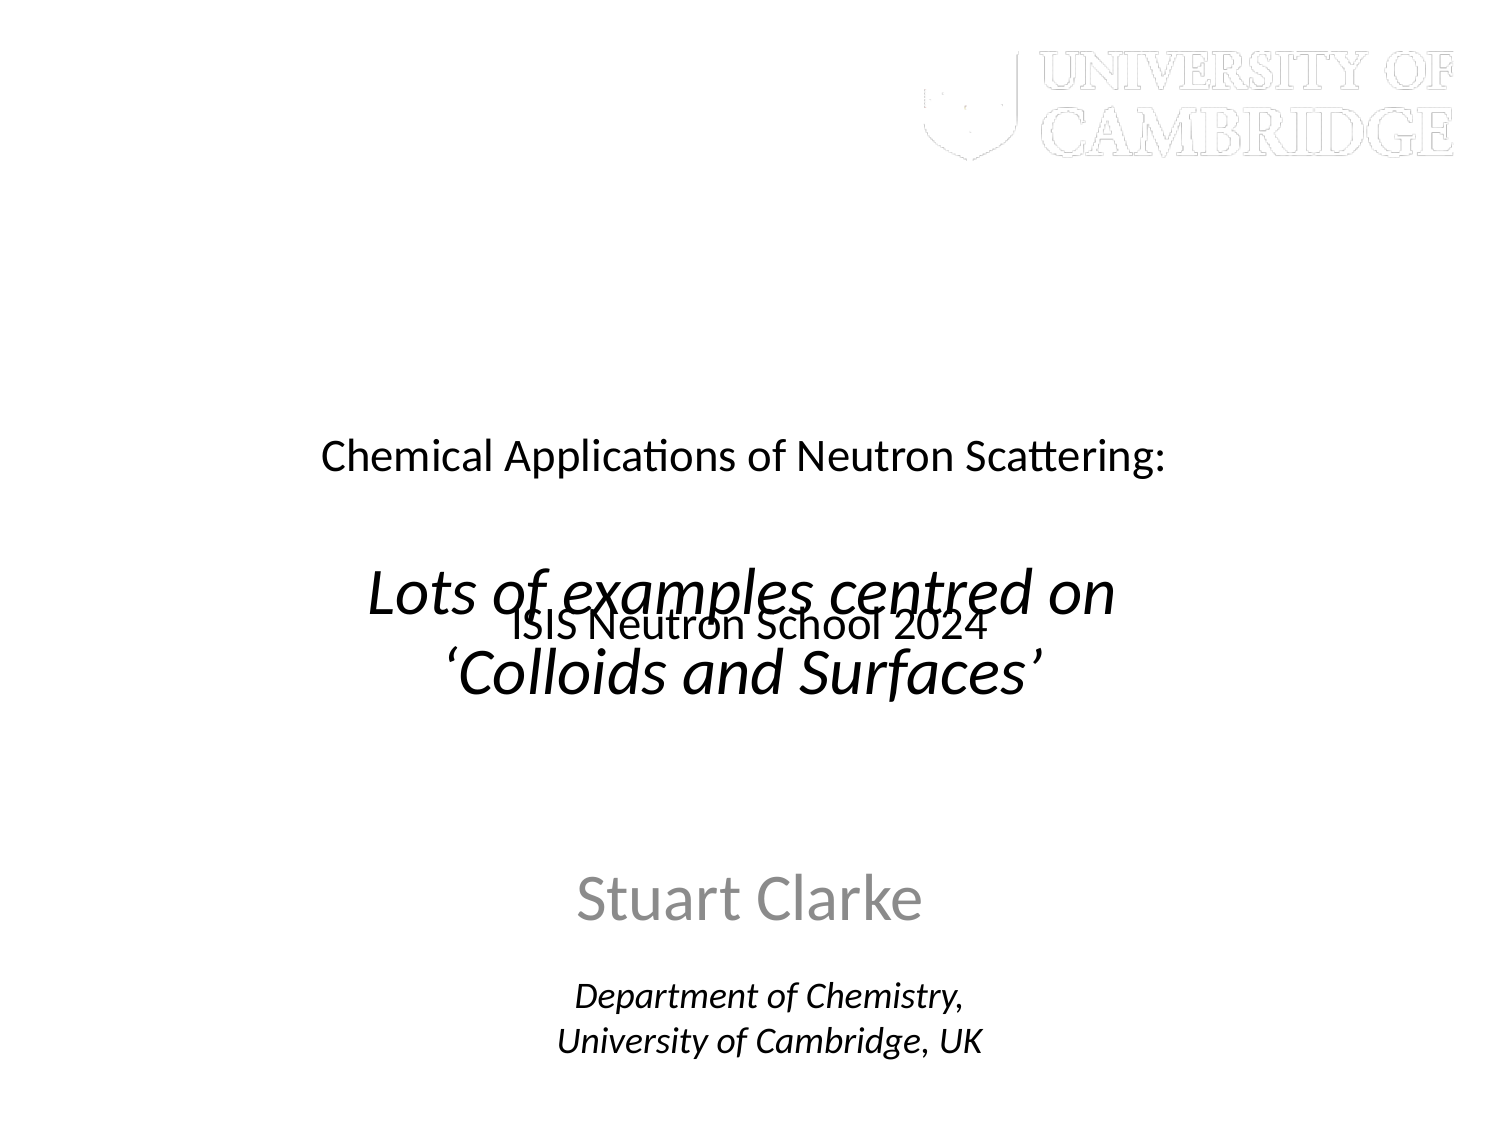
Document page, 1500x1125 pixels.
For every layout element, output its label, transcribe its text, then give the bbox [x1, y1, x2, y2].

title Chemical Applications of Neutron Scattering: ISIS Neutron School 2024 [112, 415, 1388, 540]
text_box Department of Chemistry, University of Cambridge, UK [541, 964, 998, 1069]
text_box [923, 51, 1455, 162]
text_box Lots of examples centred on ‘Colloids and Surfaces’ [60, 540, 1440, 716]
subtitle Stuart Clarke [225, 846, 1275, 969]
